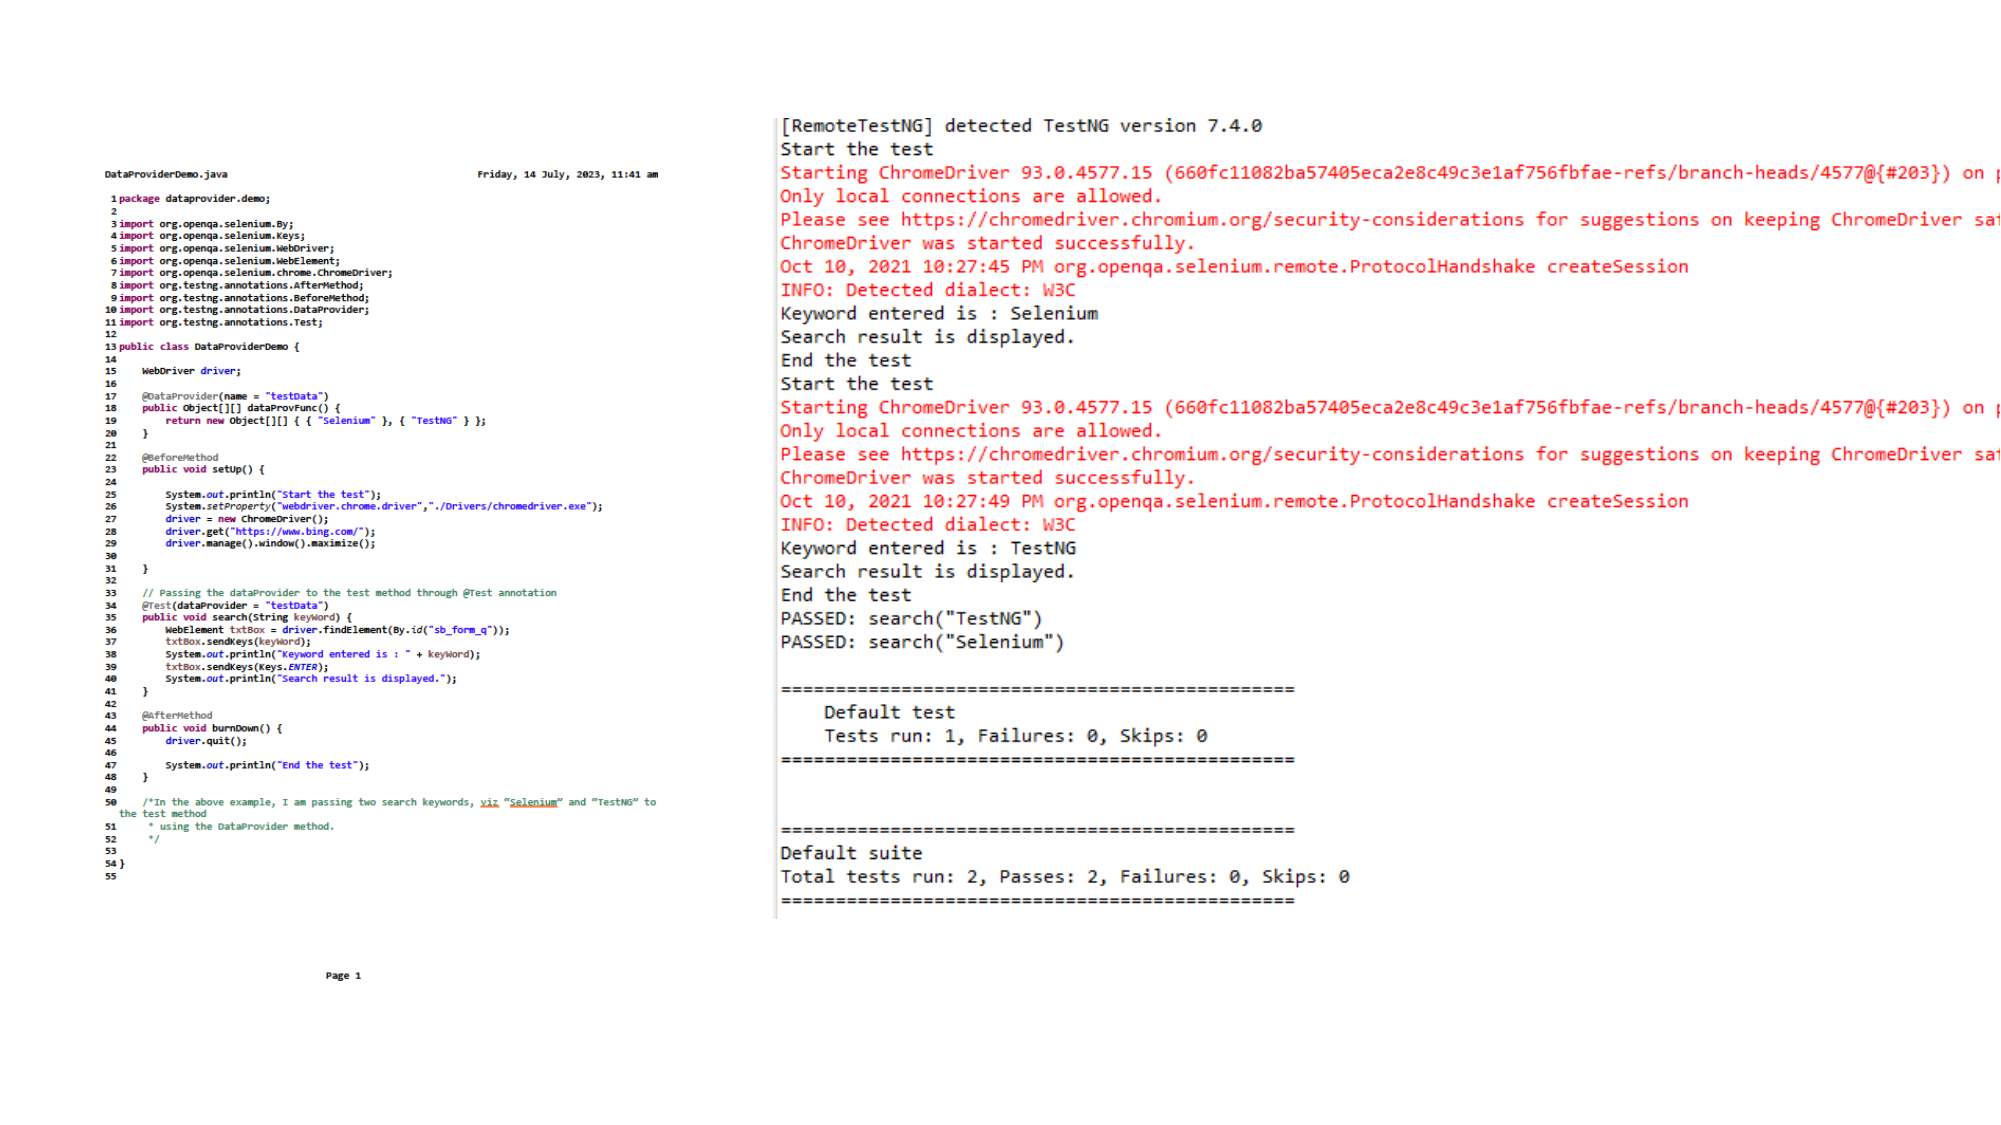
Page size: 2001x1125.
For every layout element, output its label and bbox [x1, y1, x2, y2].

picture [773, 118, 2000, 919]
text_box [29, 92, 658, 982]
